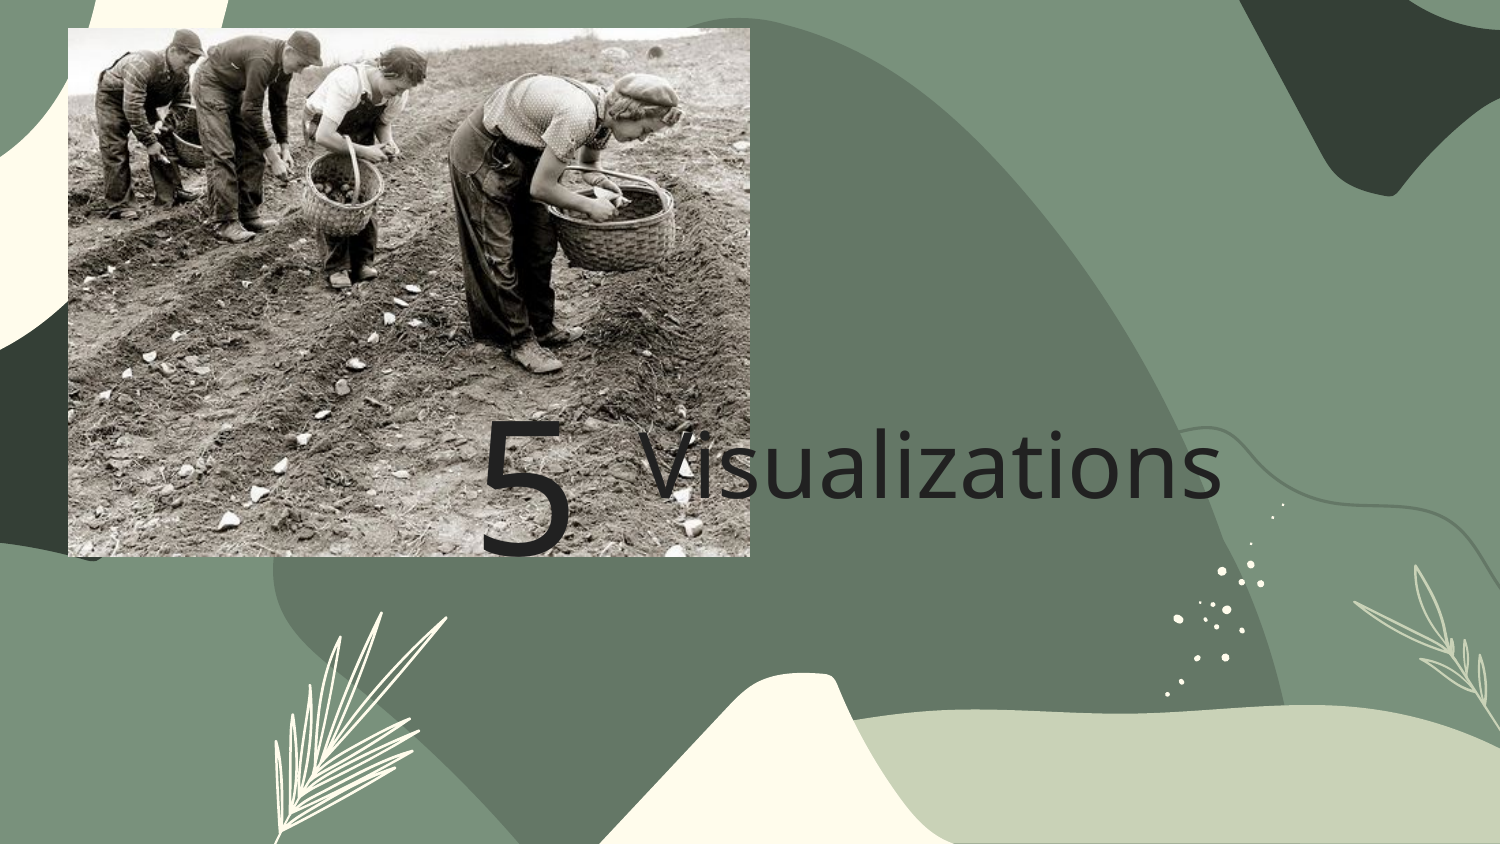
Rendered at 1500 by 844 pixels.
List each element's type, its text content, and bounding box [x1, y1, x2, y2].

title Visualizations [755, 375, 1329, 503]
picture [68, 28, 751, 557]
